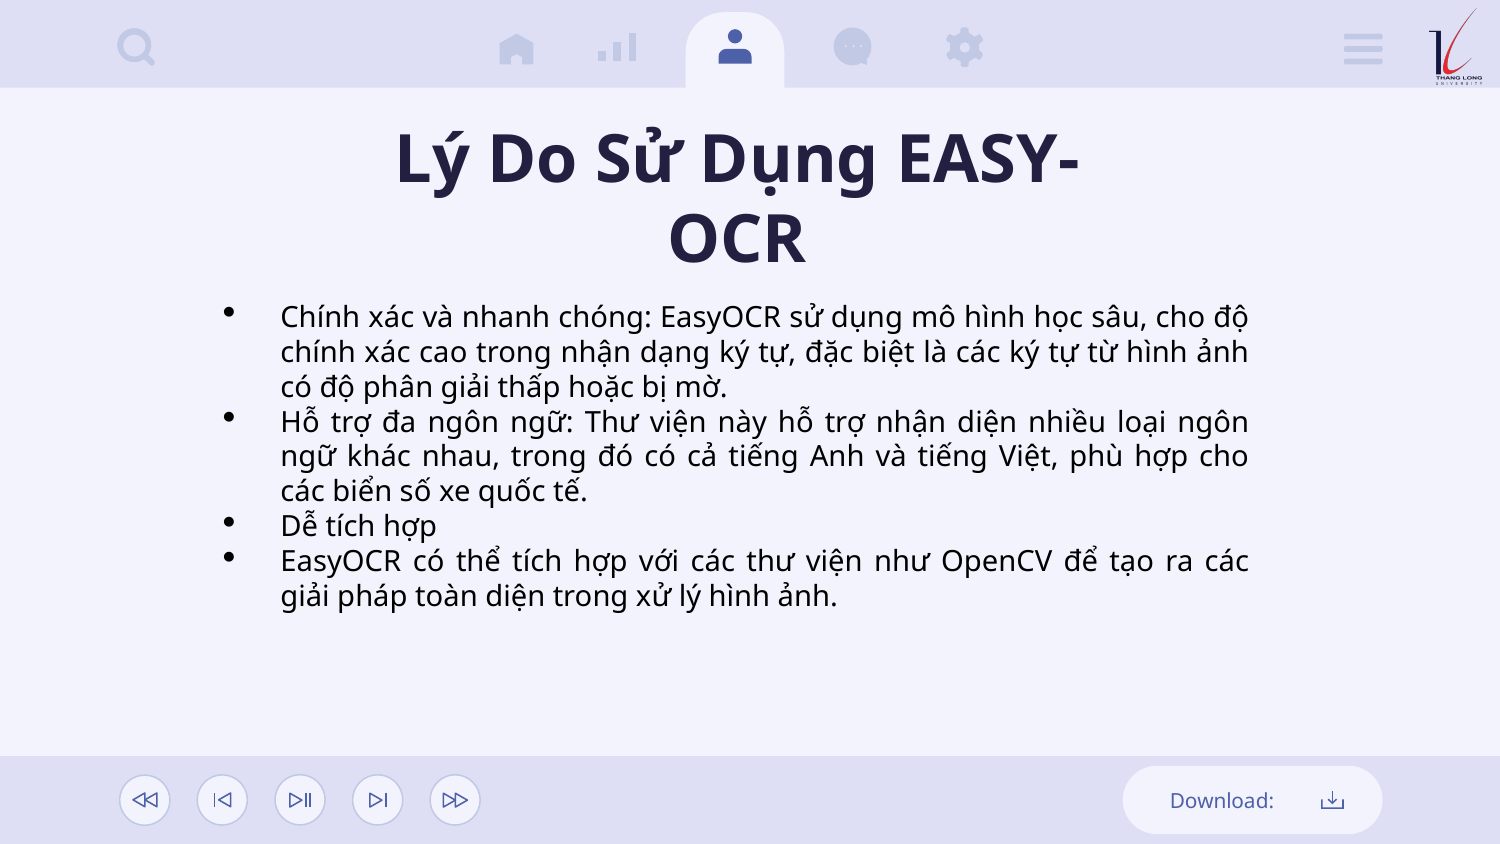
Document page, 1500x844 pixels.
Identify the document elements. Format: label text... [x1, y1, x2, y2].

text_box Lý Do Sử Dụng EASY-OCR [318, 108, 1156, 283]
text_box Chính xác và nhanh chóng: EasyOCR sử dụng mô hình học sâu, cho độ chính xác cao trong nhận dạng ký tự, đặc biệt là các ký tự từ hình ảnh có độ phân giải thấp hoặc bị mờ. Hỗ trợ đa ngôn ngữ: Thư viện này hỗ trợ nhận diện nhiều loại ngôn ngữ khác nhau, trong đó có cả tiếng Anh và tiếng Việt, phù hợp cho các biển số xe quốc tế. Dễ tích hợp EasyOCR có thể tích hợp với các thư viện như OpenCV để tạo ra các giải pháp toàn diện trong xử lý hình ảnh. [209, 290, 1265, 620]
picture [1429, 8, 1482, 85]
